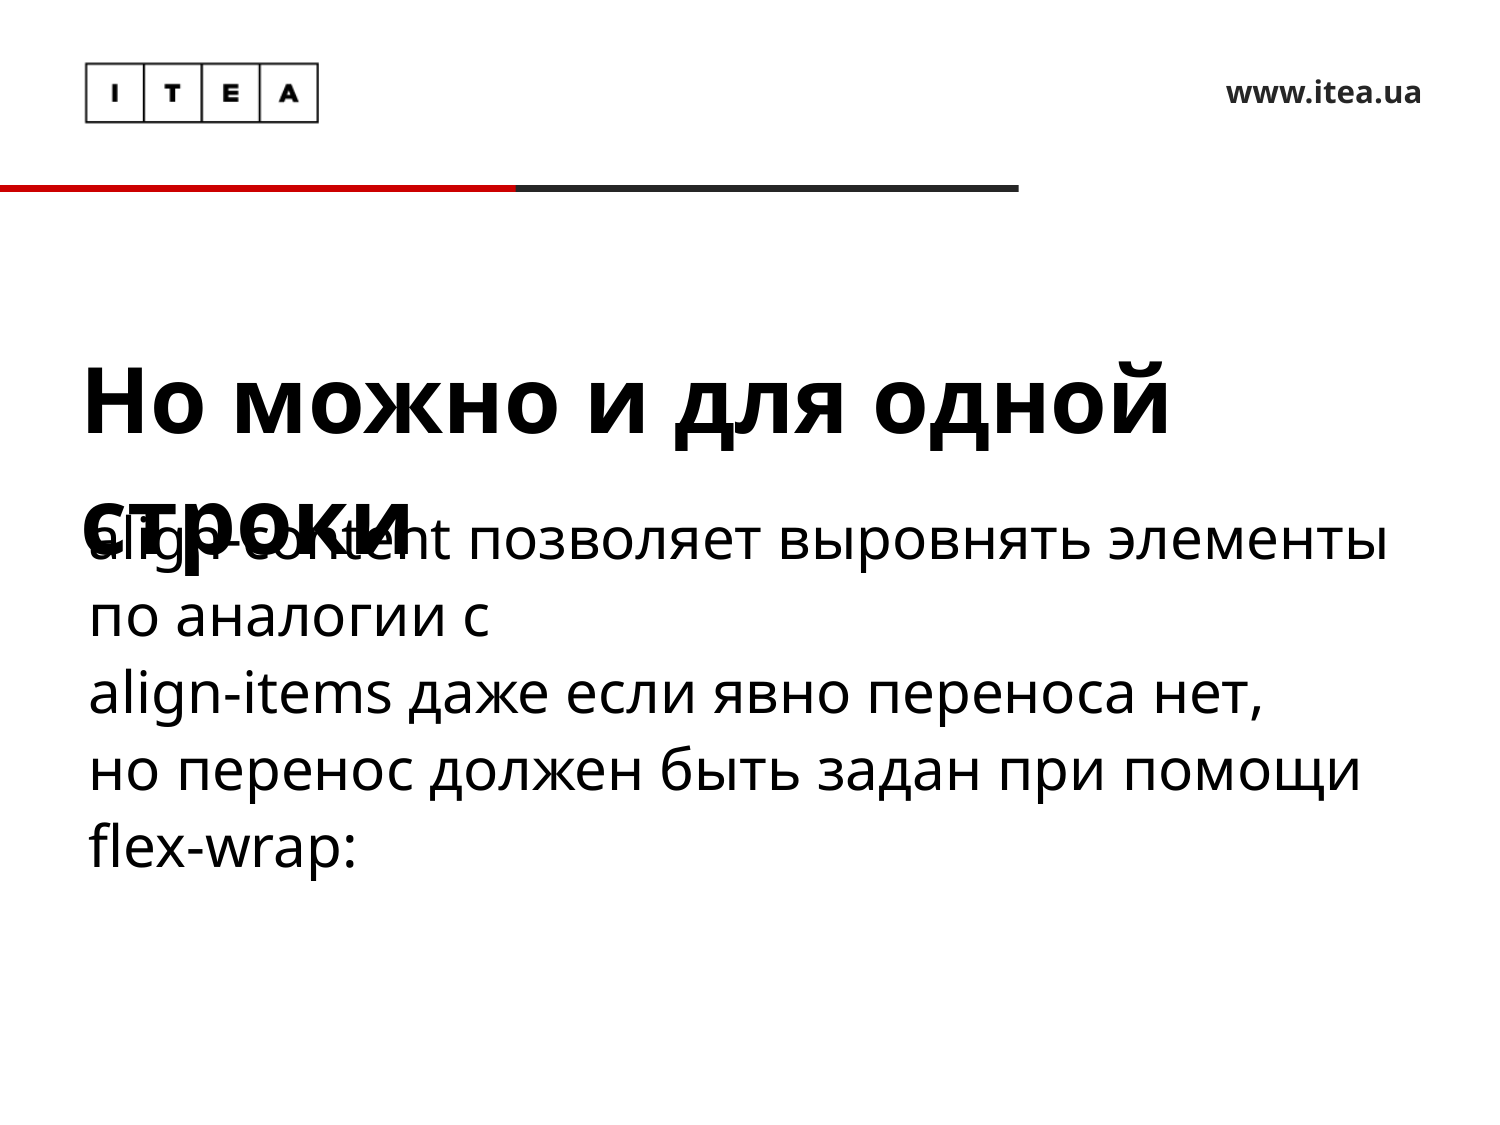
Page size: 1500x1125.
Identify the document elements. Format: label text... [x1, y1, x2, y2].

text_box [0, 185, 516, 192]
list align-content позволяет выровнять элементы по аналогии с align-items даже если явно переноса нет, но перенос должен быть задан при помощи flex-wrap: [74, 486, 1414, 966]
title Но можно и для одной строки [65, 323, 1425, 441]
picture [57, 49, 344, 133]
text_box www.itea.ua [1172, 66, 1477, 115]
text_box [516, 185, 1019, 192]
